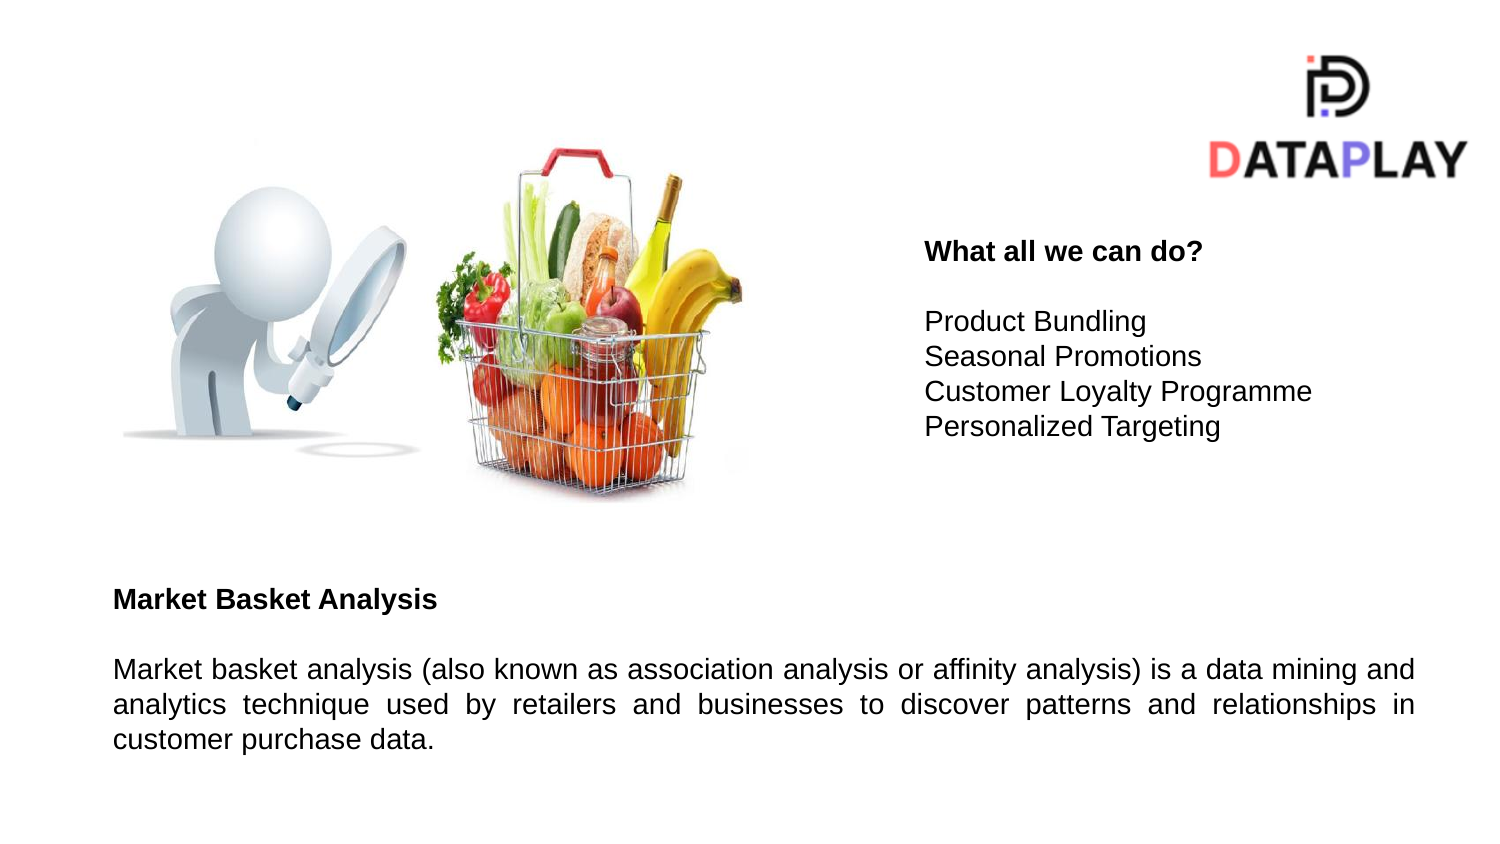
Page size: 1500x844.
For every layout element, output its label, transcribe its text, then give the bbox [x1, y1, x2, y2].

picture [97, 122, 771, 507]
picture [1182, 0, 1500, 194]
text_box Market Basket Analysis Market basket analysis (also known as association analysis or affinity analysis) is a data mining and analytics technique used by retailers and businesses to discover patterns and relationships in customer purchase data. [97, 530, 1433, 771]
text_box What all we can do? Product Bundling Seasonal Promotions Customer Loyalty Programme Personalized Targeting [909, 224, 1368, 485]
